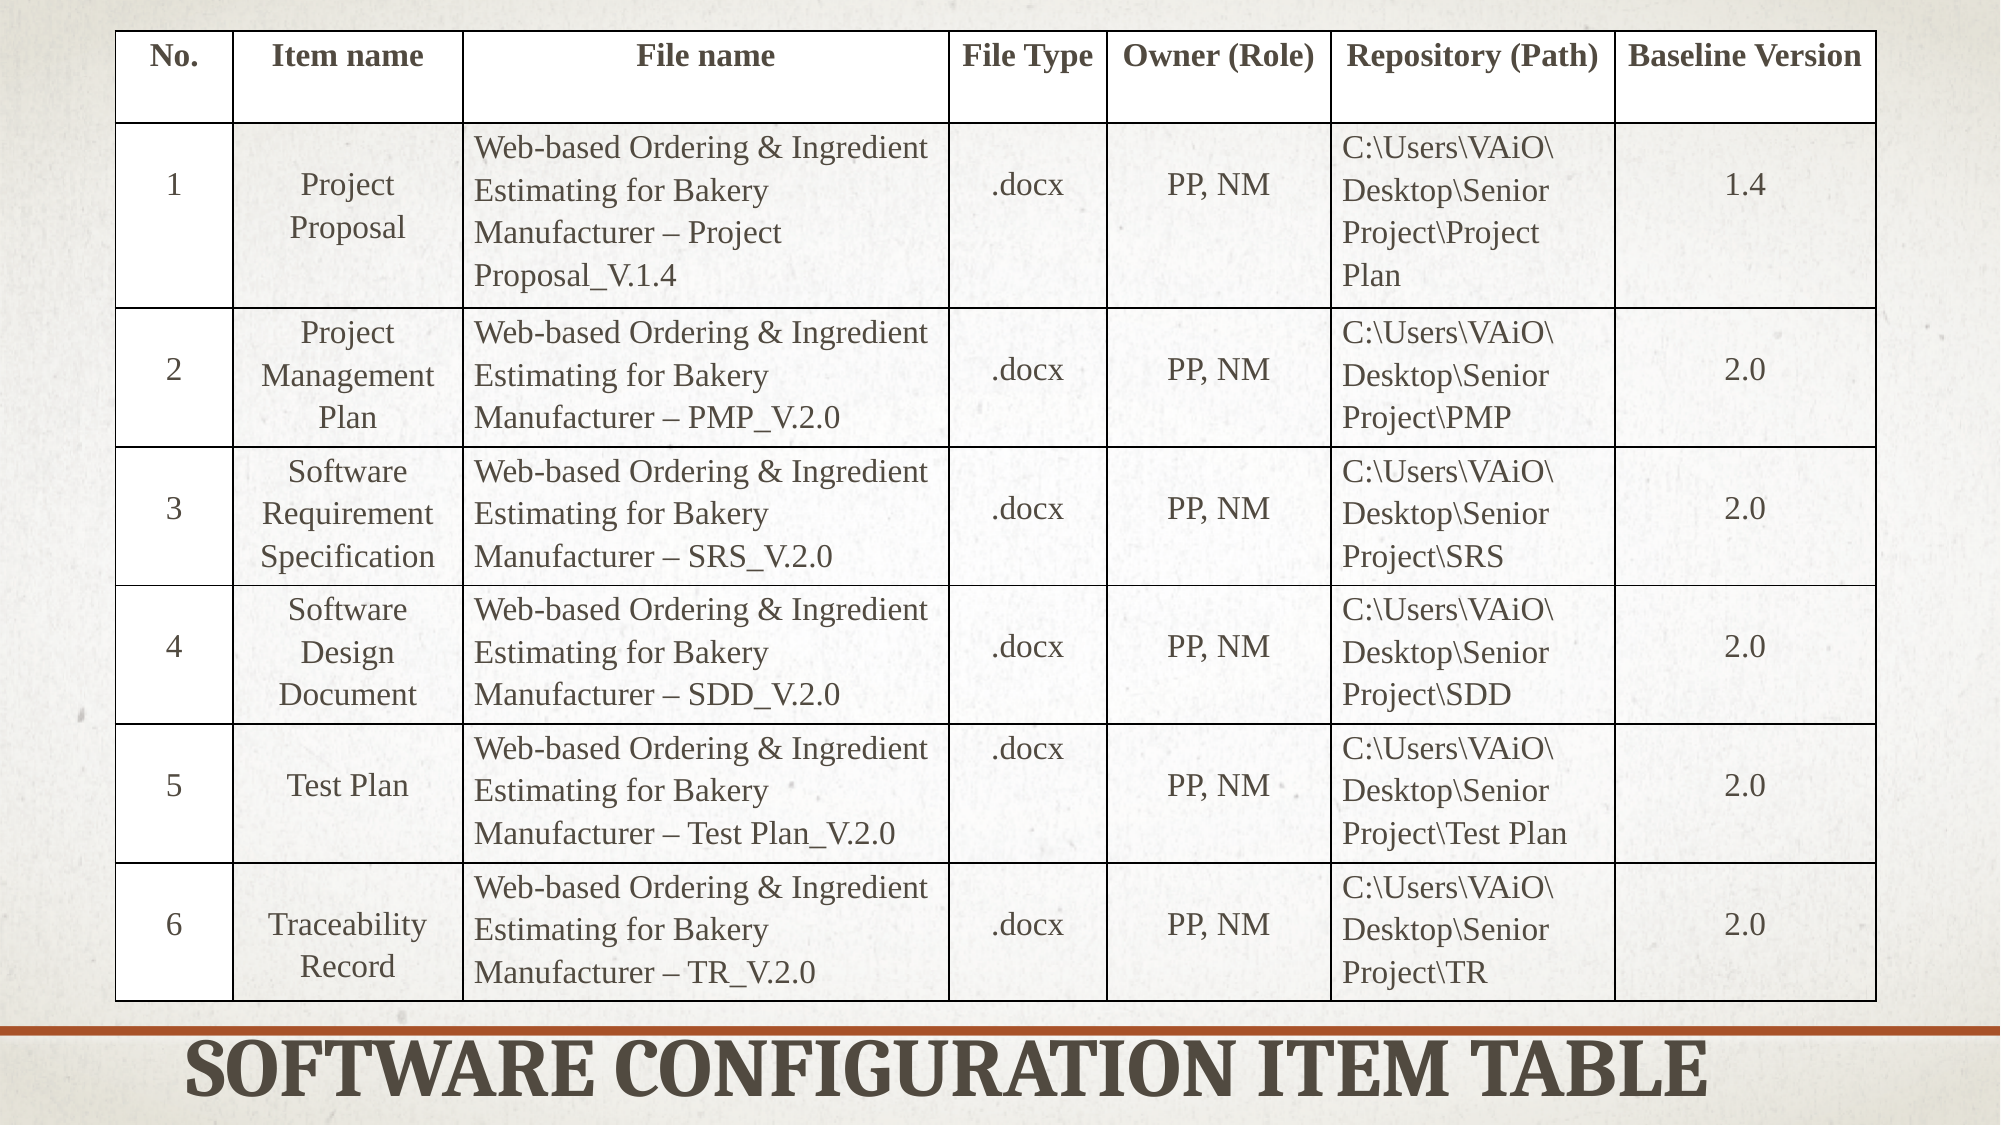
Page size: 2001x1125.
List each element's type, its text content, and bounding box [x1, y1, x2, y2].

table_header File Type [950, 32, 1106, 122]
table_cell Software Requirement Specification [234, 448, 462, 585]
table_cell Web-based Ordering & Ingredient Estimating for Bakery Manufacturer – Project Proposal_V.1.4 [464, 124, 948, 307]
table_cell .docx [950, 864, 1106, 1000]
table_cell Web-based Ordering & Ingredient Estimating for Bakery Manufacturer – TR_V.2.0 [464, 864, 948, 1000]
table_cell 3 [116, 448, 232, 585]
table_header File name [464, 32, 948, 122]
table_cell PP, NM [1108, 309, 1330, 446]
picture [0, 1039, 2001, 1125]
table_cell PP, NM [1108, 448, 1330, 585]
table_cell .docx [950, 124, 1106, 307]
table_cell 6 [116, 864, 232, 1000]
table_cell 4 [116, 586, 232, 723]
table_cell Web-based Ordering & Ingredient Estimating for Bakery Manufacturer – Test Plan_V.2.0 [464, 725, 948, 862]
table_cell Traceability Record [234, 864, 462, 1000]
table_cell Software Design Document [234, 586, 462, 723]
table_header No. [116, 32, 232, 122]
table_header Repository (Path) [1332, 32, 1614, 122]
table_cell .docx [950, 448, 1106, 585]
table_cell Project Management Plan [234, 309, 462, 446]
table_cell Web-based Ordering & Ingredient Estimating for Bakery Manufacturer – PMP_V.2.0 [464, 309, 948, 446]
table_cell C:\Users\VAiO\Desktop\Senior Project\TR [1332, 864, 1614, 1000]
table_cell 2.0 [1616, 864, 1875, 1000]
table_cell C:\Users\VAiO\Desktop\Senior Project\SDD [1332, 586, 1614, 723]
table_cell PP, NM [1108, 124, 1330, 307]
table_cell PP, NM [1108, 725, 1330, 862]
table_cell Test Plan [234, 725, 462, 862]
table_cell 2.0 [1616, 448, 1875, 585]
table_cell Web-based Ordering & Ingredient Estimating for Bakery Manufacturer – SDD_V.2.0 [464, 586, 948, 723]
table_cell C:\Users\VAiO\Desktop\Senior Project\SRS [1332, 448, 1614, 585]
table_cell C:\Users\VAiO\Desktop\Senior Project\PMP [1332, 309, 1614, 446]
table_cell 2.0 [1616, 309, 1875, 446]
table_cell .docx [950, 309, 1106, 446]
table_cell 1 [116, 124, 232, 307]
picture [0, 0, 2001, 1032]
list Software configuration item table [171, 1017, 1817, 1123]
table_cell 2.0 [1616, 586, 1875, 723]
table_cell .docx [950, 586, 1106, 723]
table_cell 2 [116, 309, 232, 446]
table_cell PP, NM [1108, 864, 1330, 1000]
table_header Item name [234, 32, 462, 122]
table_cell C:\Users\VAiO\Desktop\Senior Project\Test Plan [1332, 725, 1614, 862]
table_header Owner (Role) [1108, 32, 1330, 122]
table_cell 1.4 [1616, 124, 1875, 307]
table_cell PP, NM [1108, 586, 1330, 723]
table_cell Project Proposal [234, 124, 462, 307]
table_cell C:\Users\VAiO\Desktop\Senior Project\Project Plan [1332, 124, 1614, 307]
table_cell .docx [950, 725, 1106, 862]
table_cell Web-based Ordering & Ingredient Estimating for Bakery Manufacturer – SRS_V.2.0 [464, 448, 948, 585]
table_header Baseline Version [1616, 32, 1875, 122]
table_cell 5 [116, 725, 232, 862]
table_cell 2.0 [1616, 725, 1875, 862]
